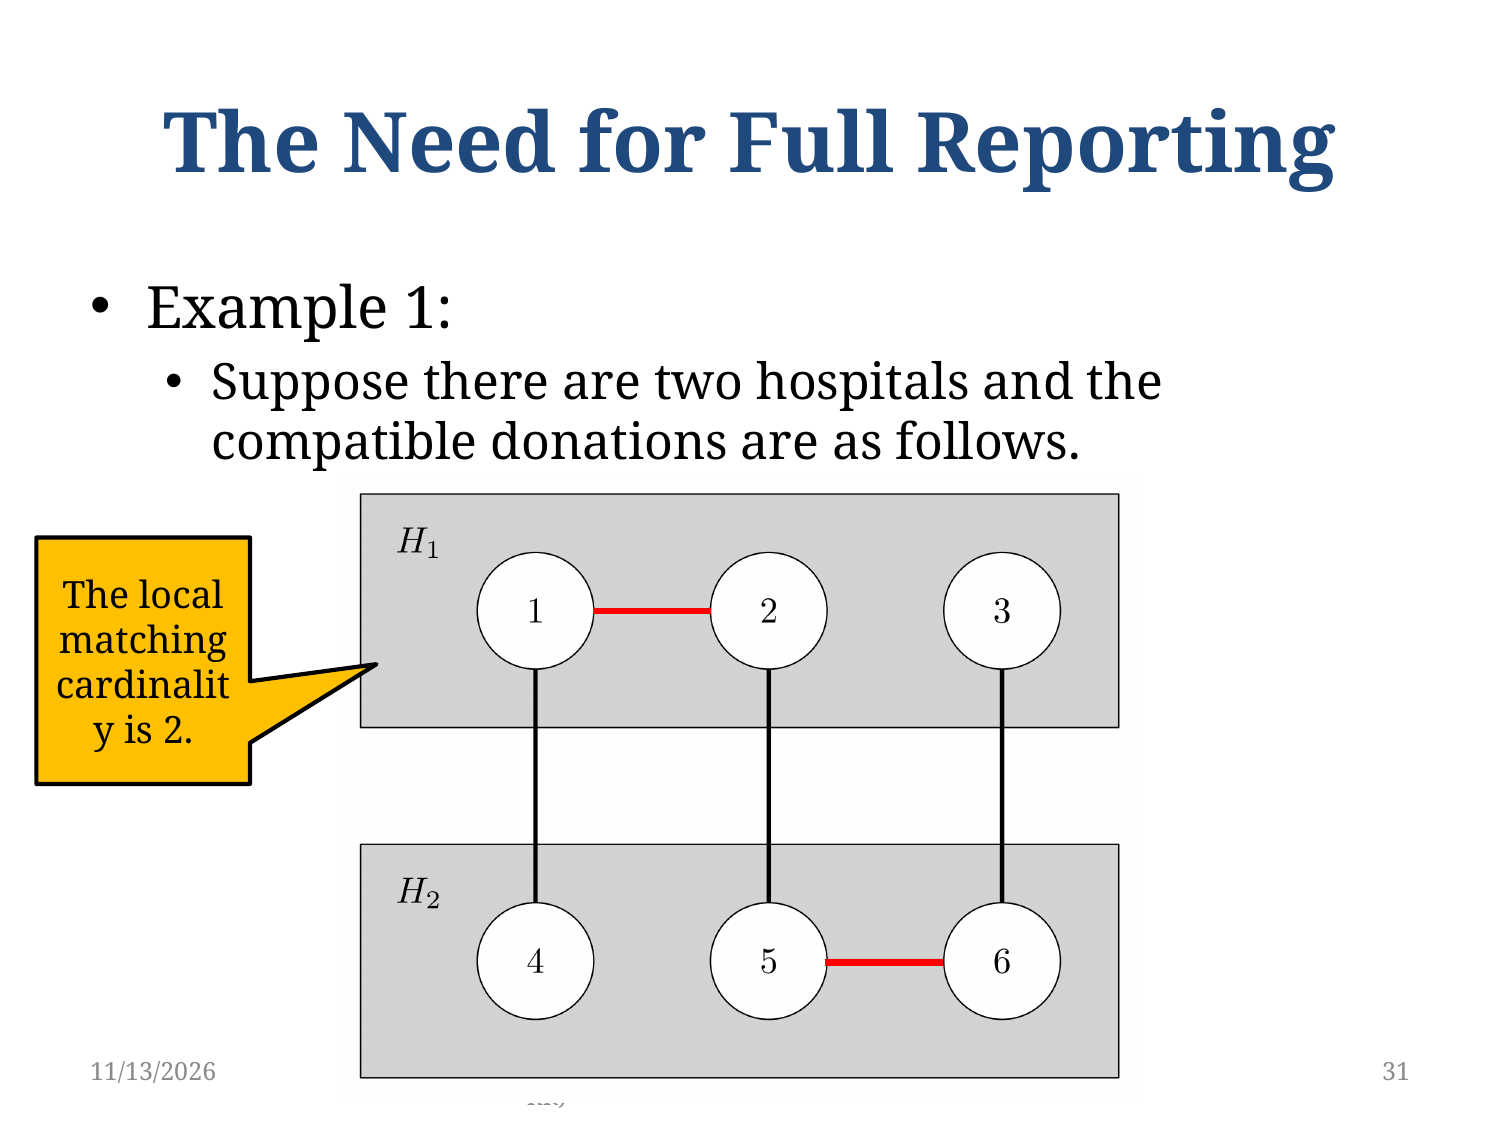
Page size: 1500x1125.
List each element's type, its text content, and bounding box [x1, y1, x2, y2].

text_box The local matching cardinality is 2. [34, 535, 332, 787]
slide_number 31 [1145, 1042, 1425, 1103]
title The Need for Full Reporting [75, 45, 1425, 233]
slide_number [75, 1042, 332, 1103]
picture [337, 479, 1141, 1103]
list Example 1: Suppose there are two hospitals and the compatible donations are as follows. [75, 262, 1425, 1005]
